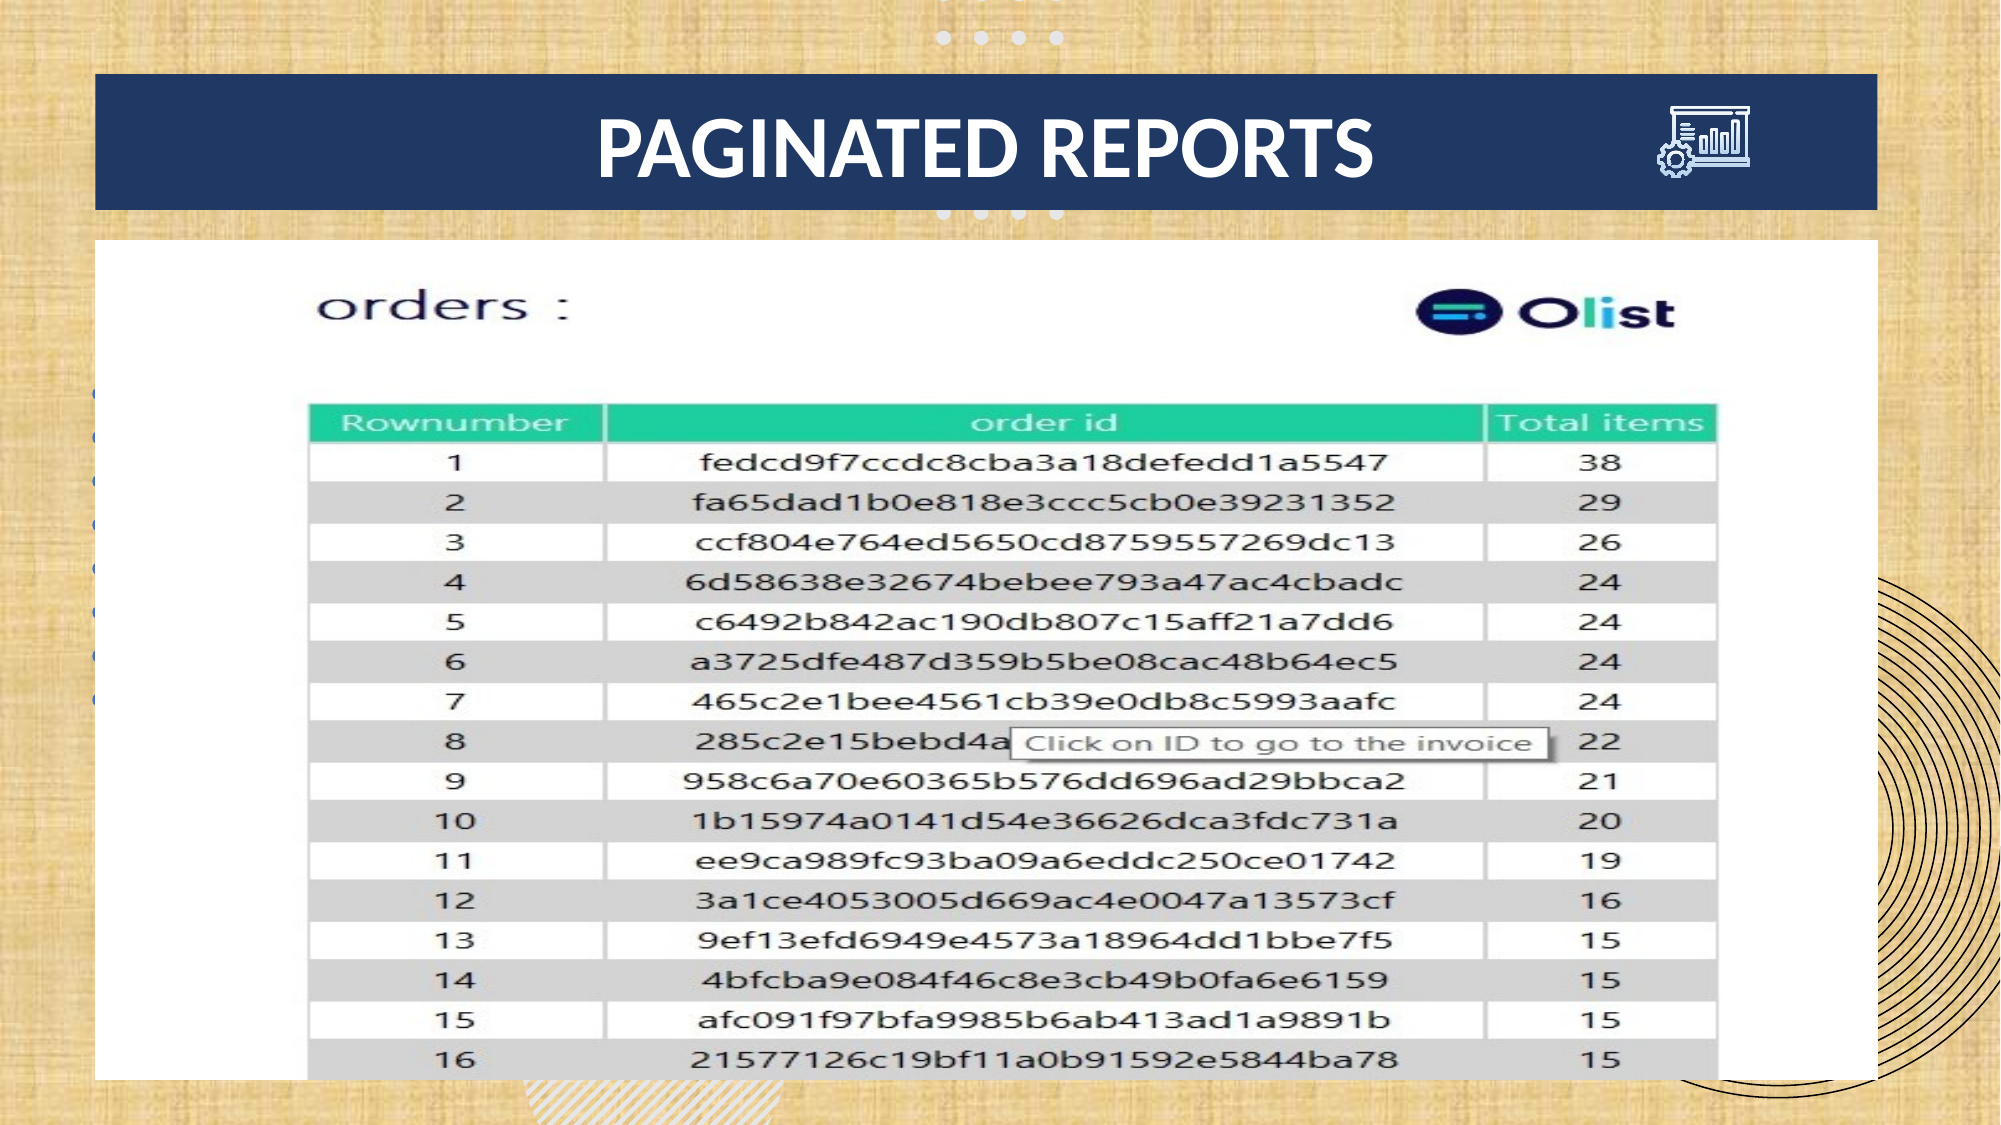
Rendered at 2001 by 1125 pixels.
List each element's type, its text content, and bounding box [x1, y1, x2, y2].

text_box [1657, 105, 1751, 179]
picture [0, 0, 2001, 1125]
text_box PAGINATED REPORTS [95, 74, 1878, 210]
